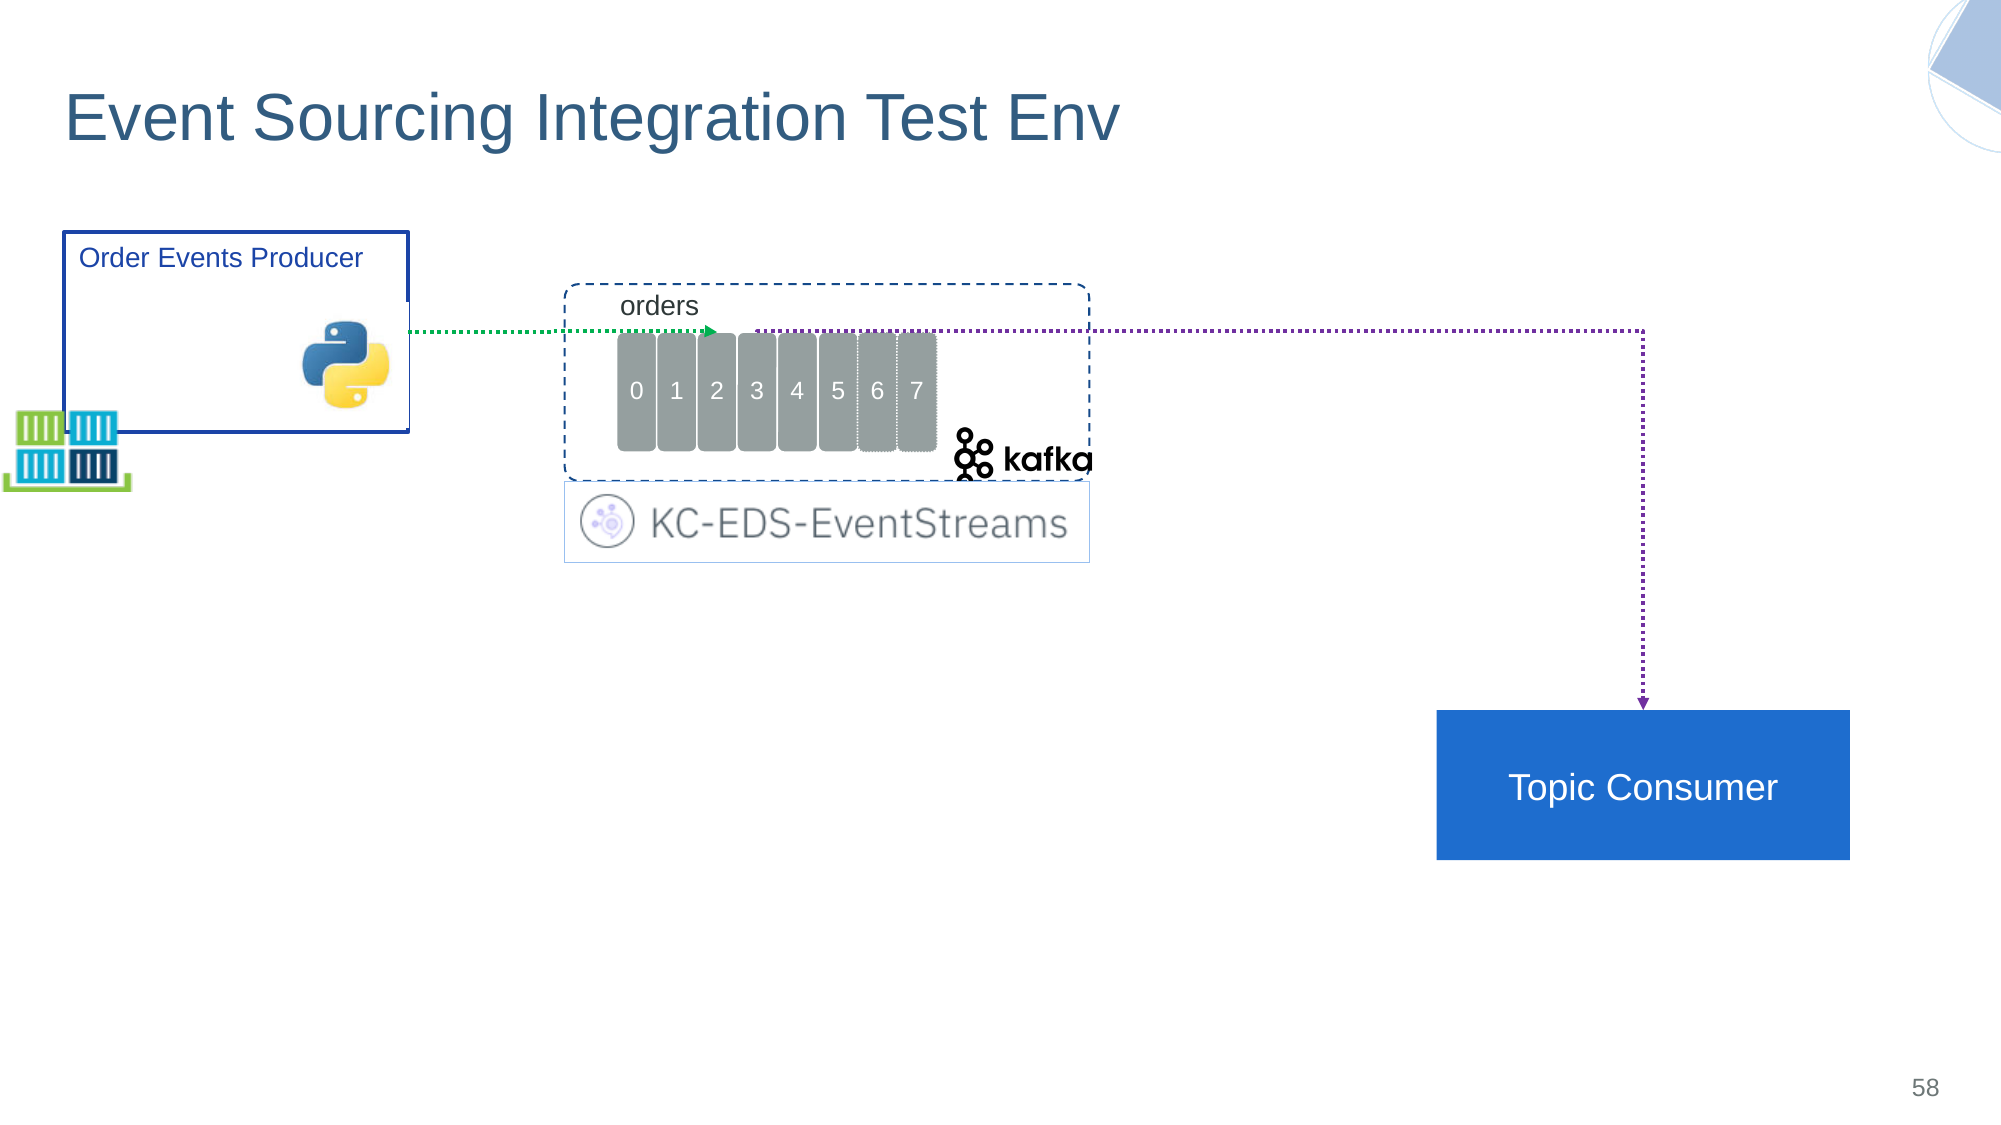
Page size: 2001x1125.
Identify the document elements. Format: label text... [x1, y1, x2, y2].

picture [282, 302, 409, 428]
title Event Sourcing Integration Test Env [64, 9, 1850, 155]
text_box Topic Consumer [1435, 708, 1852, 862]
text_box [1924, 0, 2001, 154]
text_box [564, 284, 1005, 479]
text_box Order Events Producer [62, 230, 410, 434]
picture [0, 405, 184, 492]
picture [564, 416, 1010, 563]
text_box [1010, 77, 1390, 965]
slide_number 58 [1867, 1056, 1955, 1117]
text_box orders [605, 280, 715, 329]
